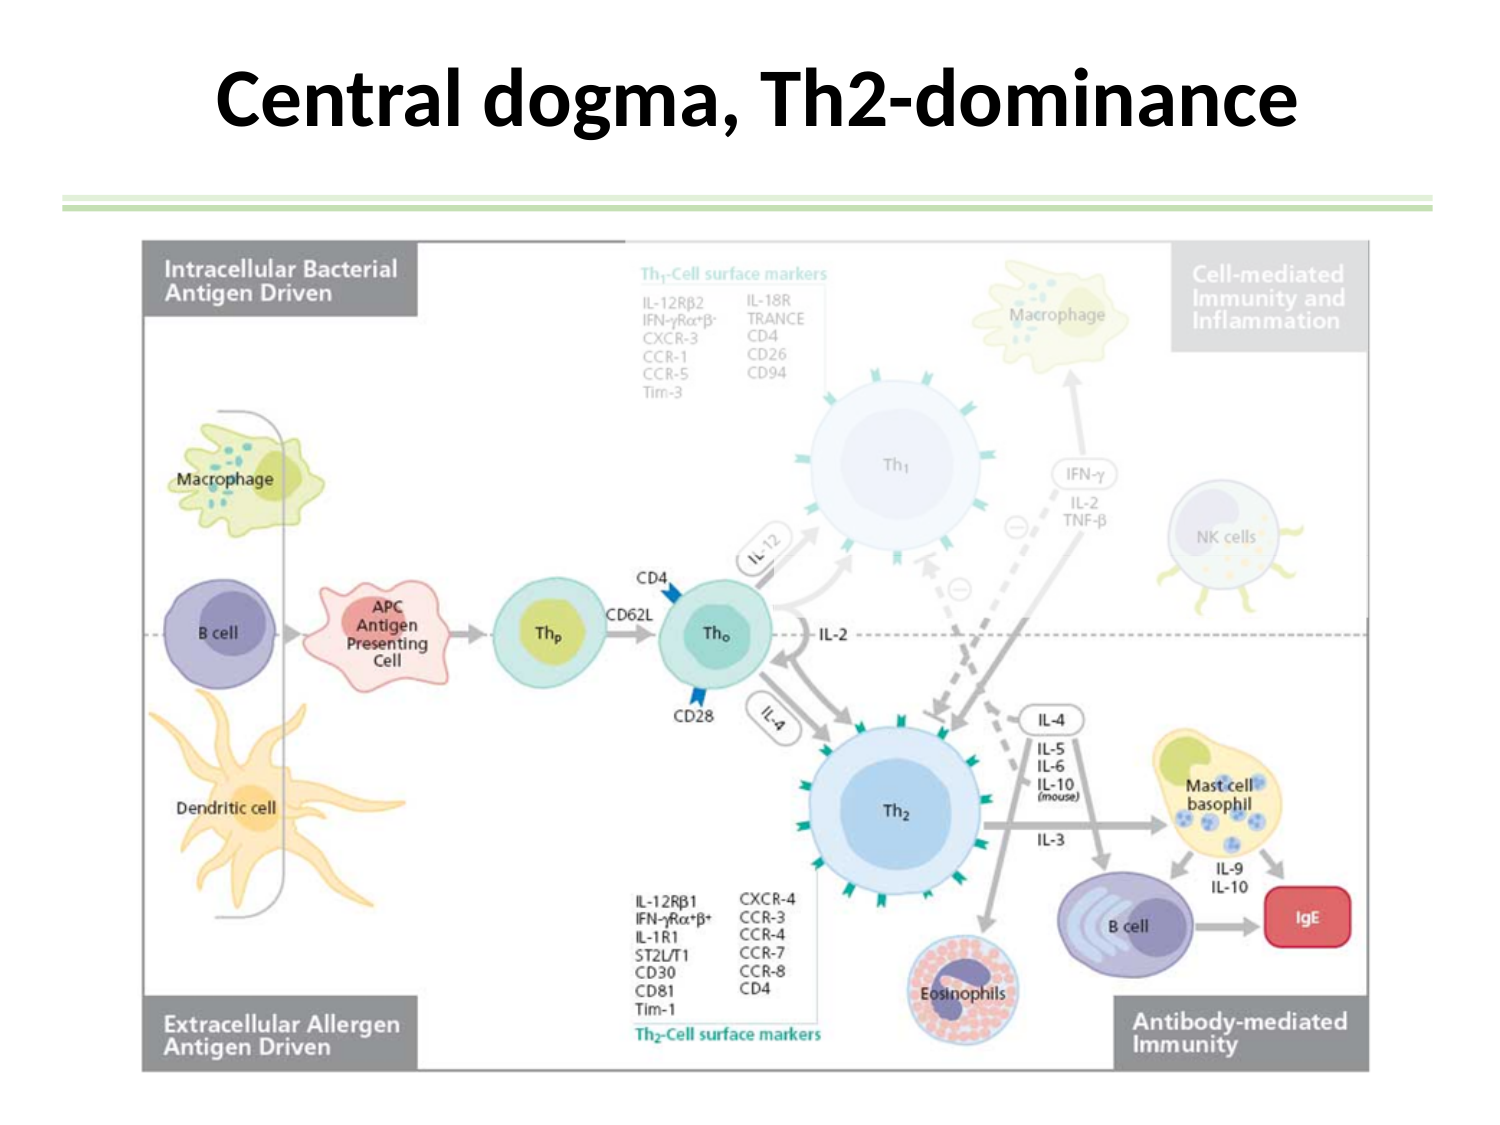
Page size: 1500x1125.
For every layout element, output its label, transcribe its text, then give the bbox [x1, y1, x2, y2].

picture [126, 218, 1391, 1105]
title Central dogma, Th2-dominance [102, 16, 1414, 183]
